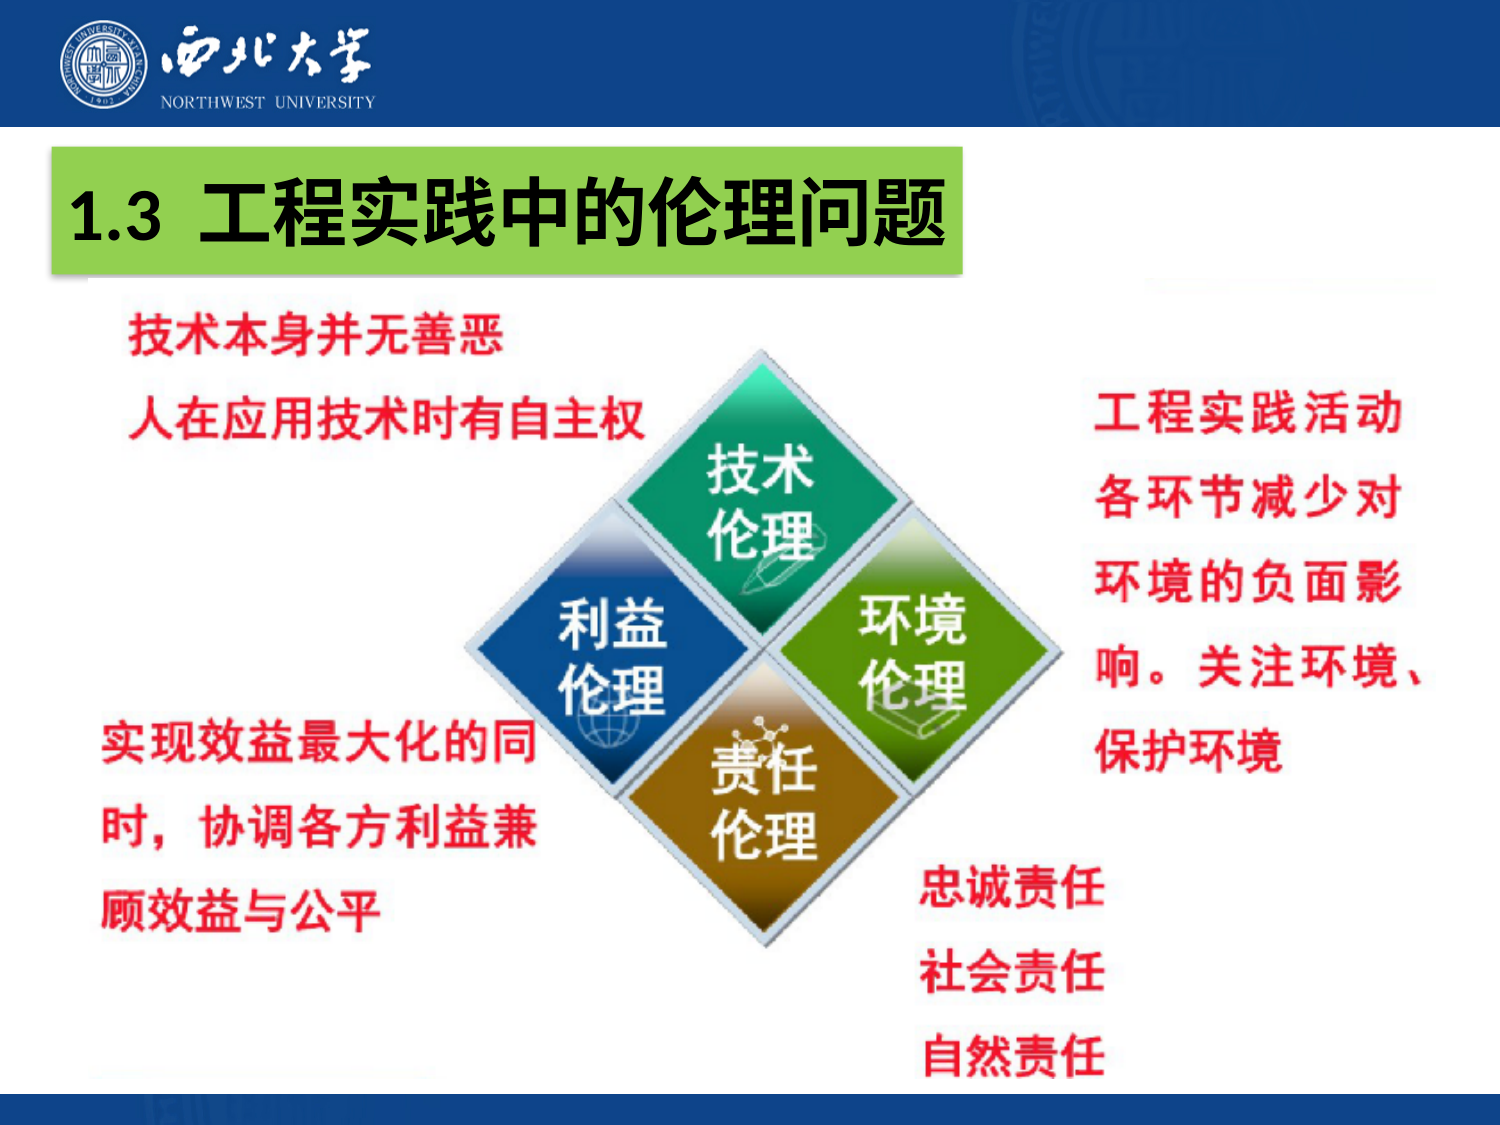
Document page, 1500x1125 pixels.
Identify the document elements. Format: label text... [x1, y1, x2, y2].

picture [88, 278, 1436, 1079]
picture [0, 1094, 1500, 1125]
title 1.3 工程实践中的伦理问题 [51, 146, 963, 275]
picture [0, 0, 1500, 127]
